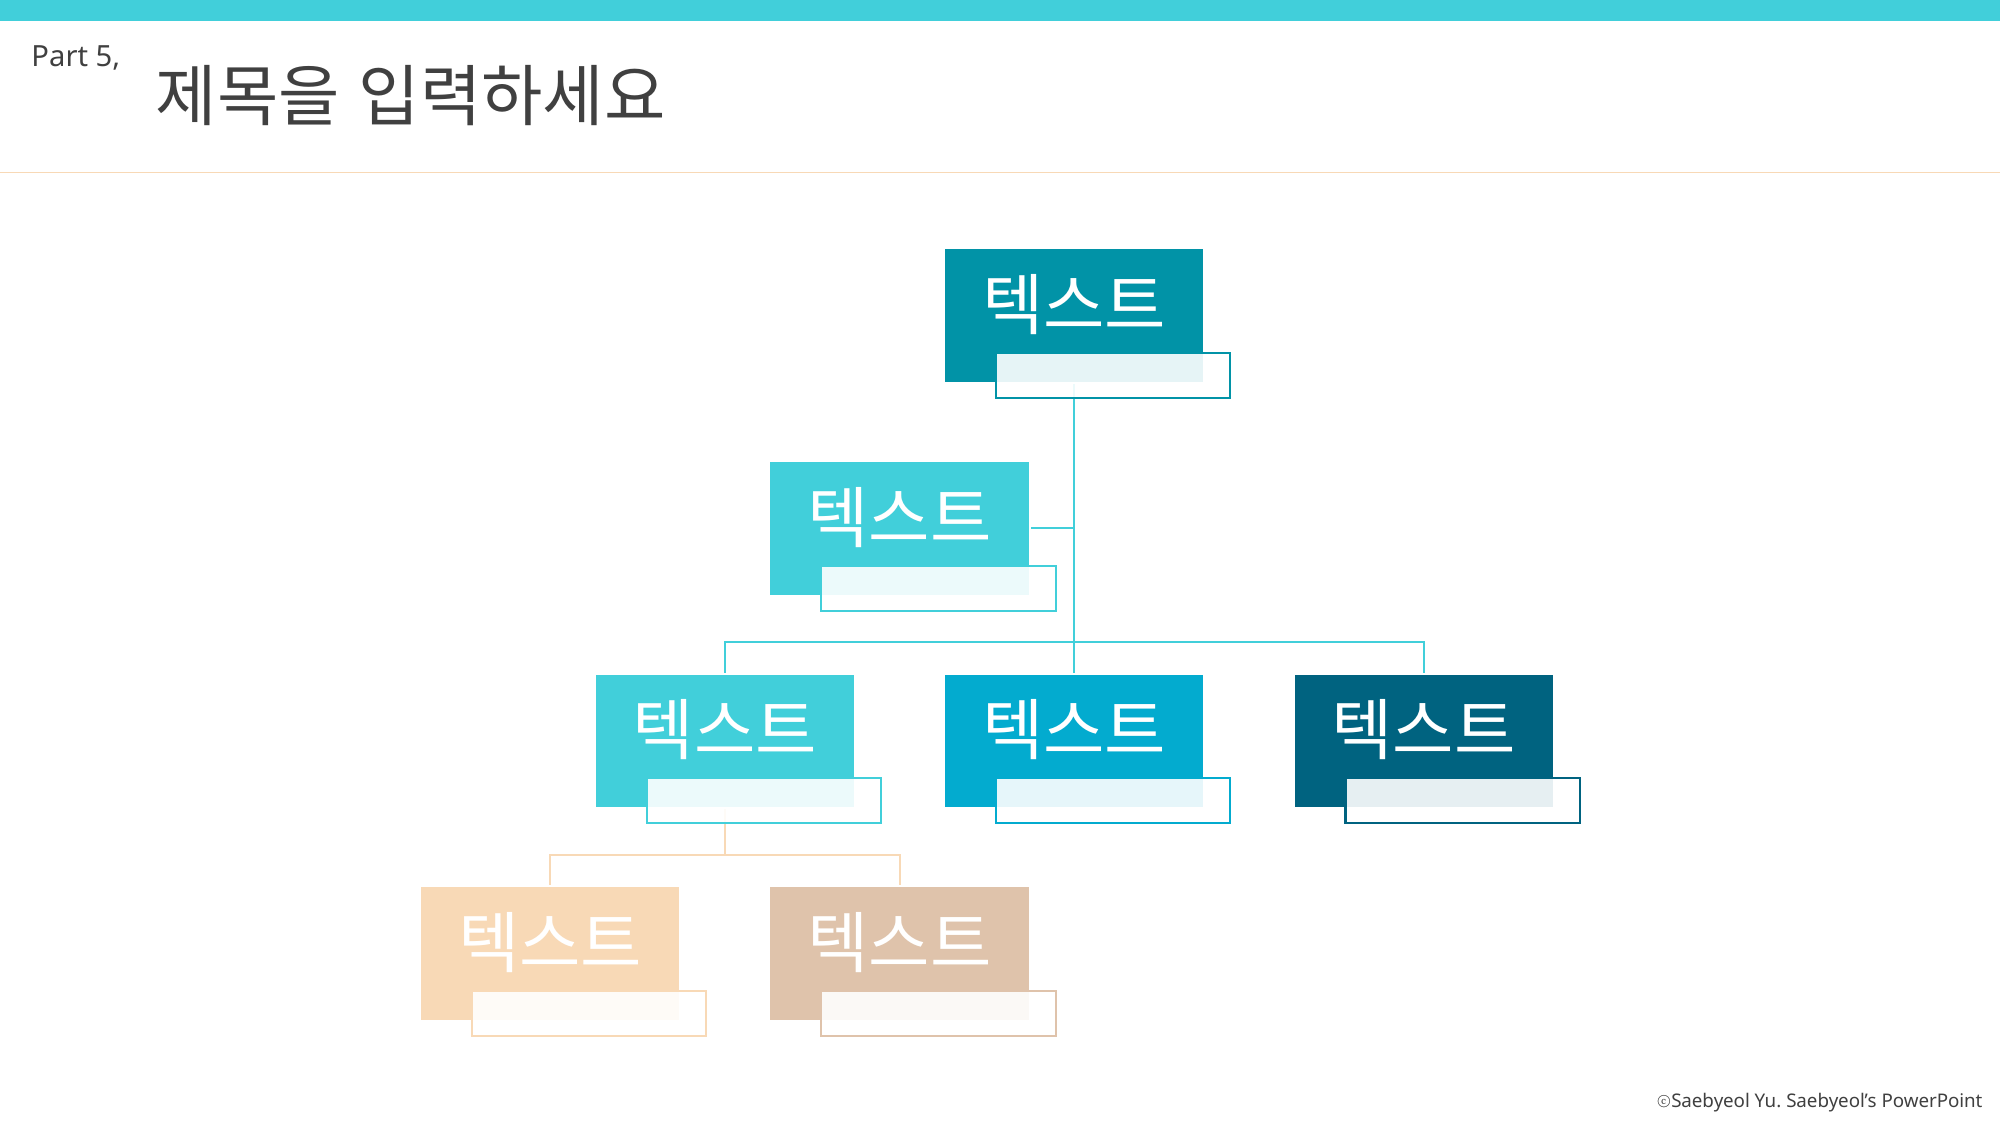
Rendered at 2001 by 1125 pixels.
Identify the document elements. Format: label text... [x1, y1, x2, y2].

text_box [73, 247, 1927, 1037]
text_box 제목을 입력하세요 [140, 46, 682, 142]
text_box Part 5, [16, 29, 300, 80]
text_box [0, 0, 2000, 22]
